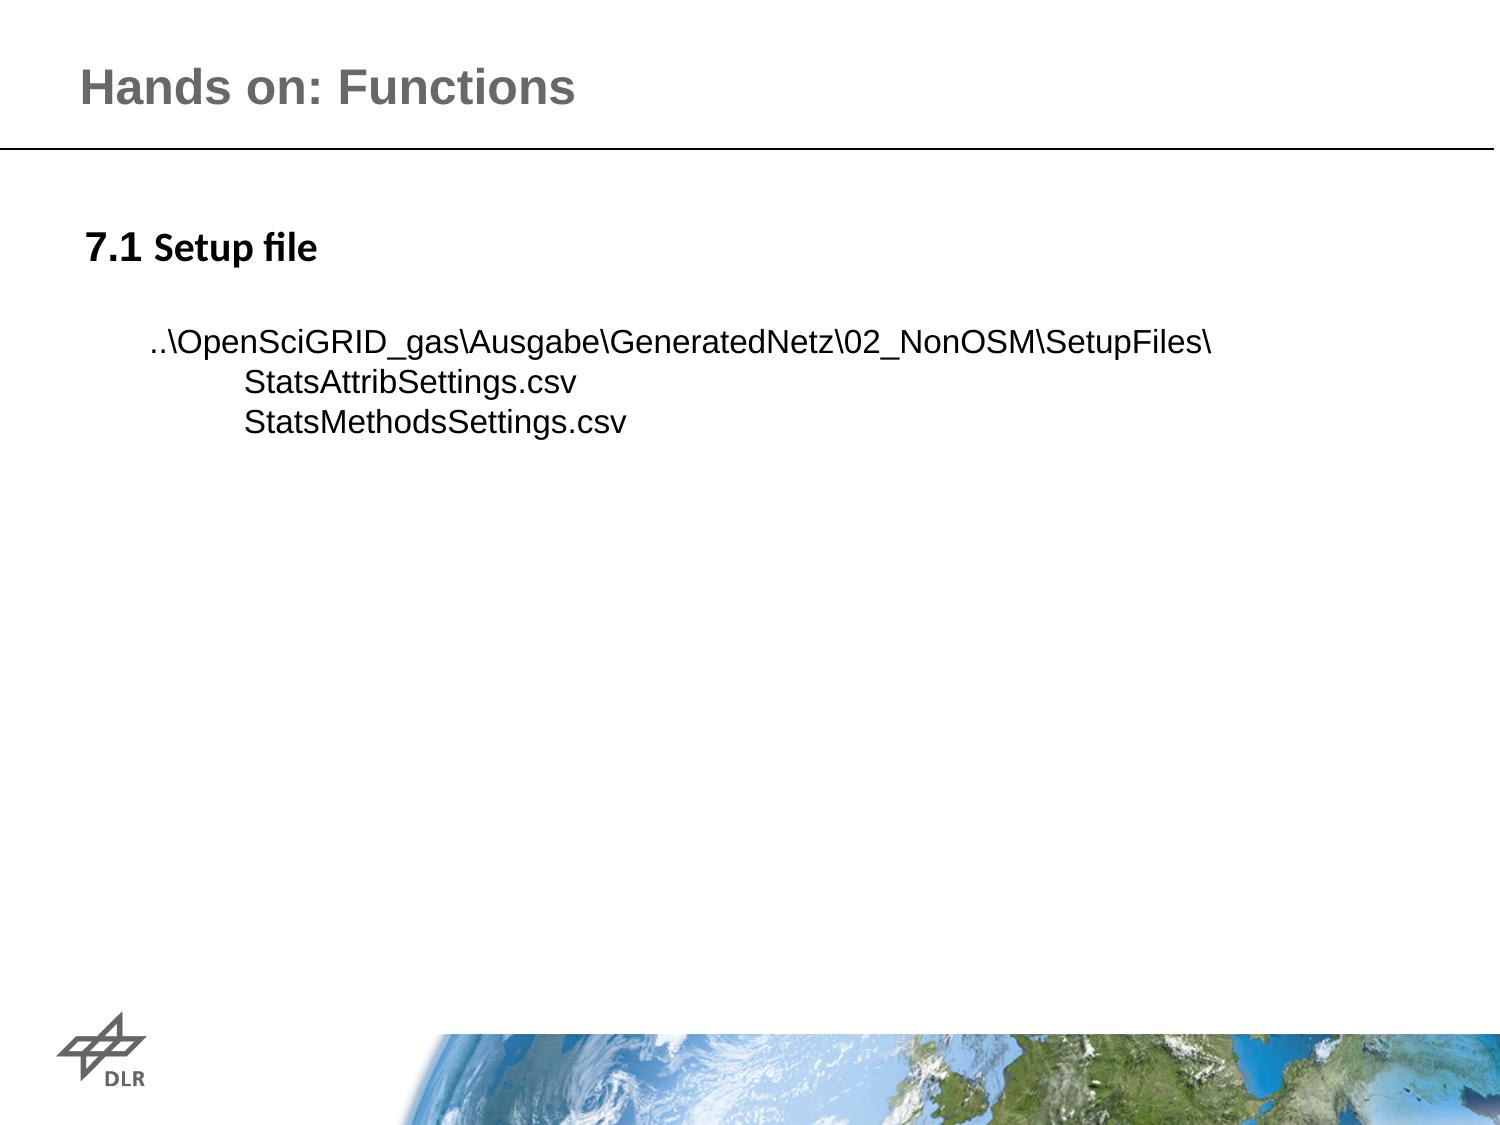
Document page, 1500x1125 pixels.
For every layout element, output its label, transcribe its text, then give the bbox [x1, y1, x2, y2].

picture [0, 1007, 1500, 1125]
text_box Hands on: Functions [79, 54, 1421, 138]
text_box 7.1 Setup file ..\OpenSciGRID_gas\Ausgabe\GeneratedNetz\02_NonOSM\SetupFiles\ StatsAttribSettings.csv StatsMethodsSettings.csv [84, 219, 1459, 480]
